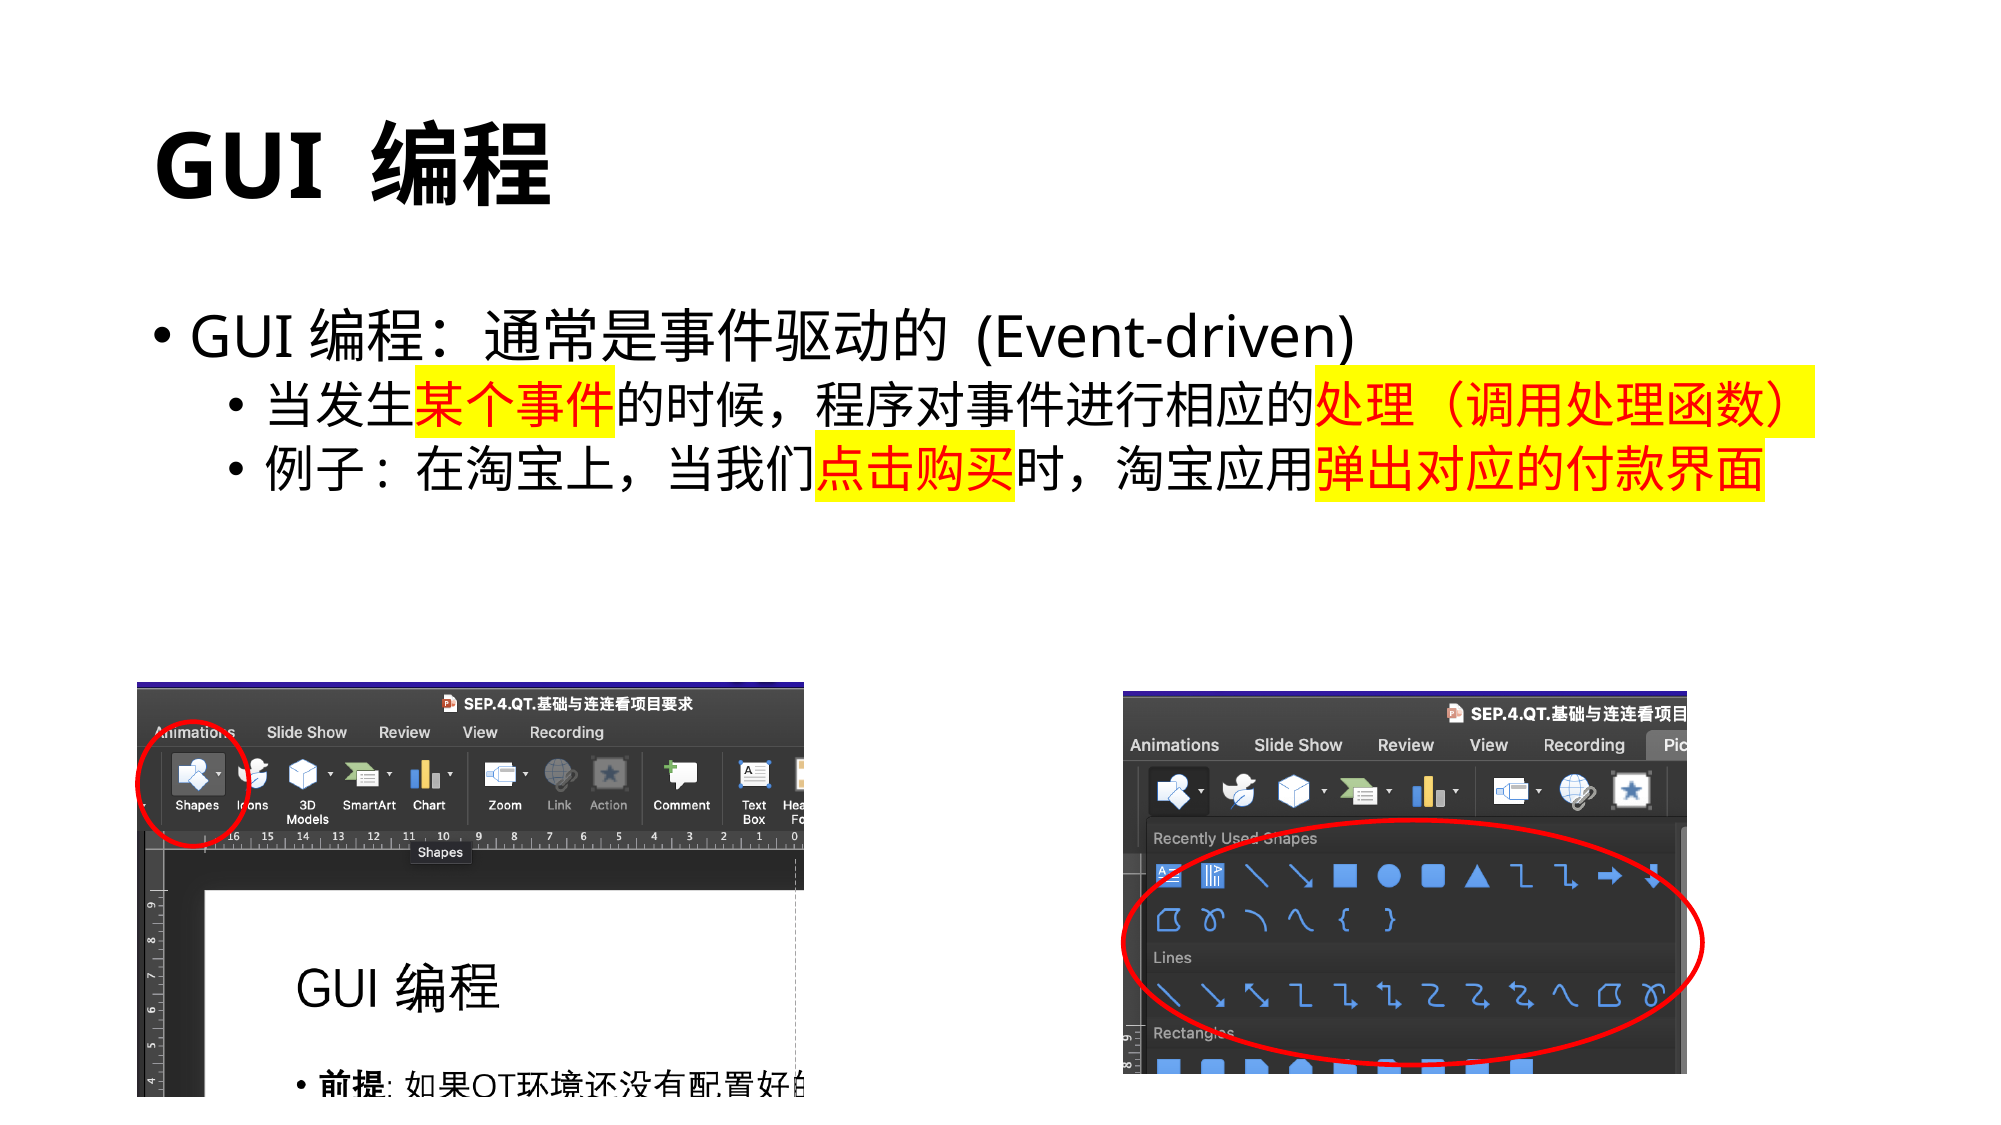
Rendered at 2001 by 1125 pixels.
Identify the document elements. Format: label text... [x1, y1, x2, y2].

picture [1123, 691, 1687, 1074]
title GUI 编程 [137, 59, 1863, 278]
picture [137, 682, 804, 1097]
text_box [1687, 901, 1704, 984]
list GUI编程：通常是事件驱动的 (Event-driven) 当发生某个事件的时候，程序对事件进行相应的处理（调用处理函数） 例子: 在淘宝上，当我们点击购买时，淘宝应用弹出对应的付款界面 [137, 299, 1863, 1084]
